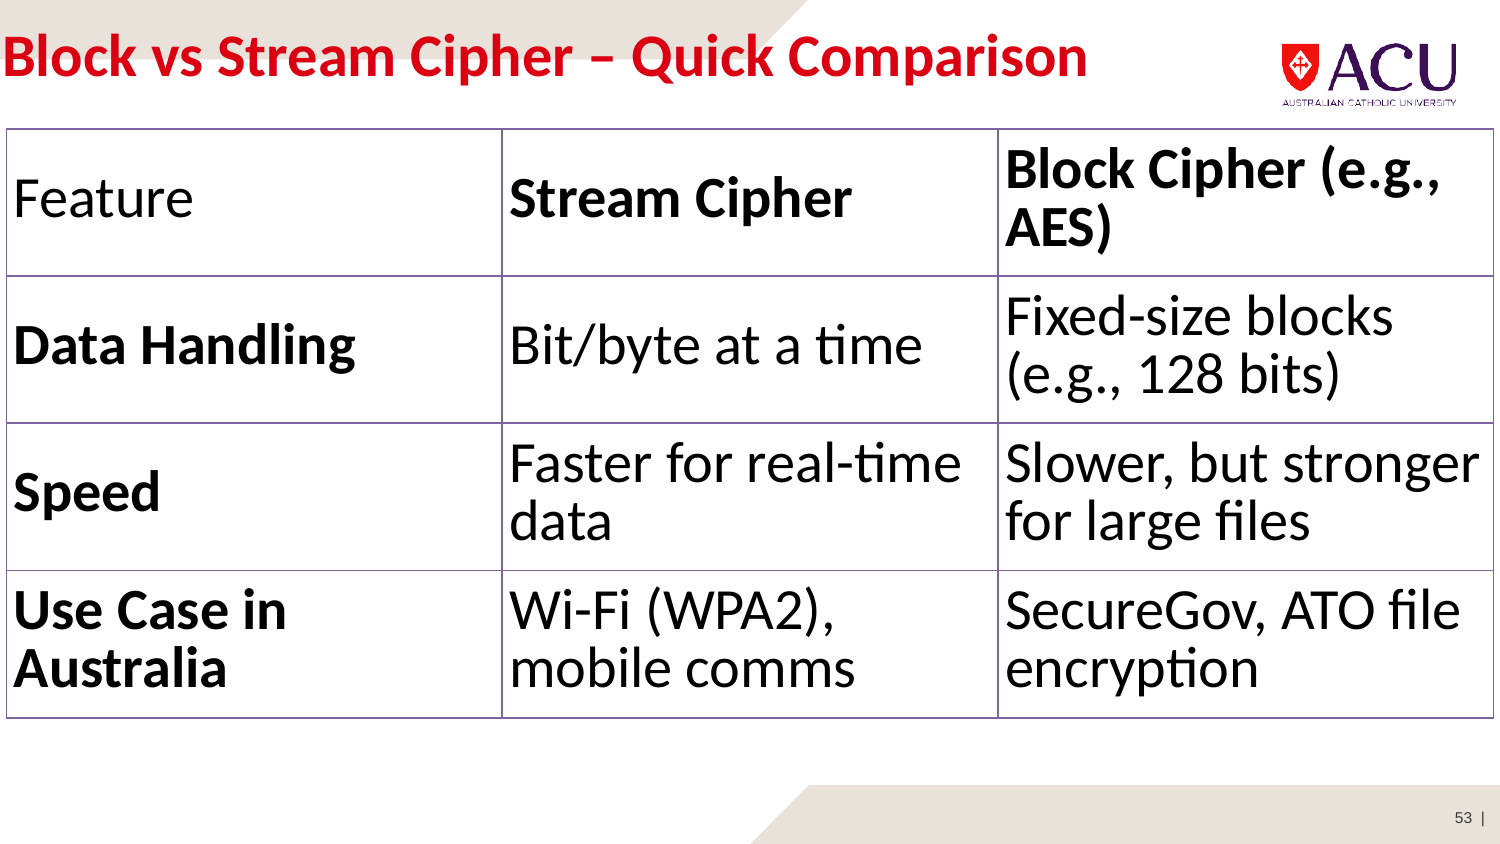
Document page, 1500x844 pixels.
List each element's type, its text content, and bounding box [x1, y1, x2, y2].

table_cell Speed [7, 424, 501, 570]
table_header Stream Cipher [503, 130, 997, 275]
table_cell Slower, but stronger for large files [999, 424, 1493, 570]
table_cell SecureGov, ATO file encryption [999, 571, 1493, 717]
table_cell Bit/byte at a time [503, 277, 997, 422]
table_cell Wi-Fi (WPA2), mobile comms [503, 571, 997, 717]
table_cell Faster for real-time data [503, 424, 997, 570]
table_cell Fixed-size blocks (e.g., 128 bits) [999, 277, 1493, 422]
title Block vs Stream Cipher – Quick Comparison [0, 0, 1360, 157]
slide_number 53 | [1452, 807, 1487, 844]
table_cell Data Handling [7, 277, 501, 422]
table_header Block Cipher (e.g., AES) [999, 130, 1493, 275]
table_header Feature [7, 130, 501, 275]
picture [1360, 43, 1456, 106]
table_cell Use Case in Australia [7, 571, 501, 717]
